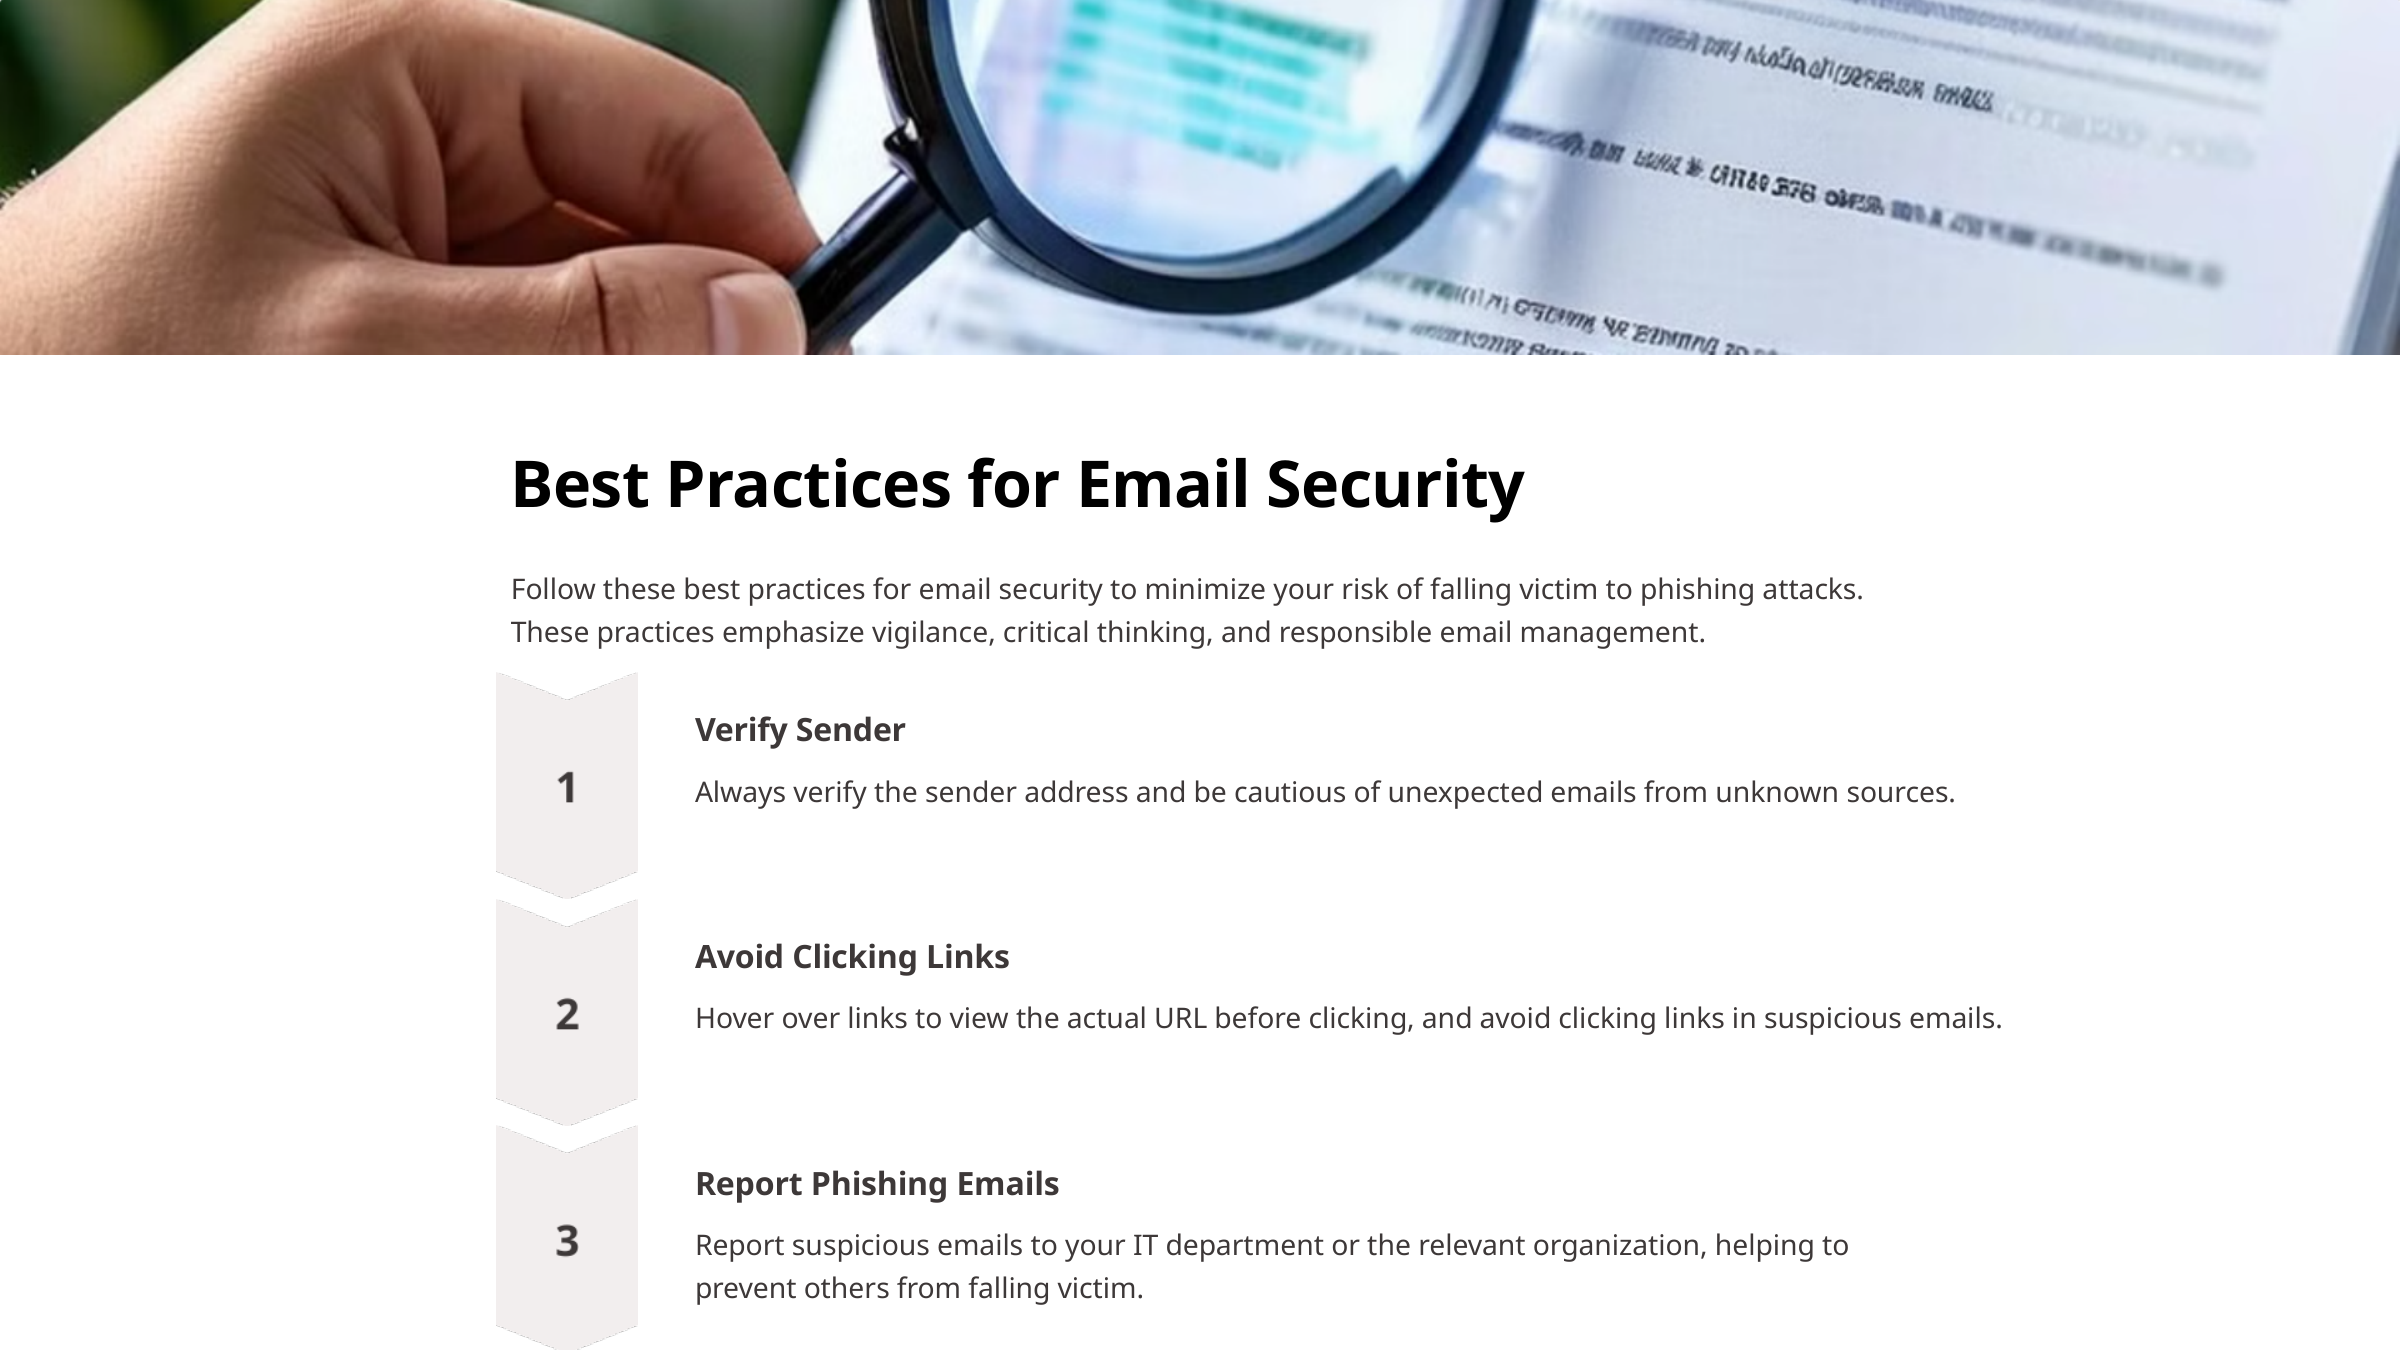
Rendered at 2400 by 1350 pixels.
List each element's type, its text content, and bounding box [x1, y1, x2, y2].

text_box [0, 355, 2400, 1350]
picture [495, 672, 638, 1350]
picture [0, 0, 2400, 355]
text_box Verify Sender [680, 700, 1003, 741]
text_box Report Phishing Emails [680, 1154, 1069, 1195]
text_box Hover over links to view the actual URL before clicking, and avoid clicking links in suspicious emails. [680, 984, 1904, 1028]
text_box Avoid Clicking Links [680, 927, 1015, 968]
text_box Best Practices for Email Security [496, 432, 1571, 513]
text_box Always verify the sender address and be cautious of unexpected emails from unknown sources. [680, 757, 1904, 801]
text_box Follow these best practices for email security to minimize your risk of falling victim to phishing attacks. These practices emphasize vigilance, critical thinking, and responsible email management. [496, 555, 1904, 641]
text_box Report suspicious emails to your IT department or the relevant organization, helping to prevent others from falling victim. [680, 1211, 1904, 1297]
